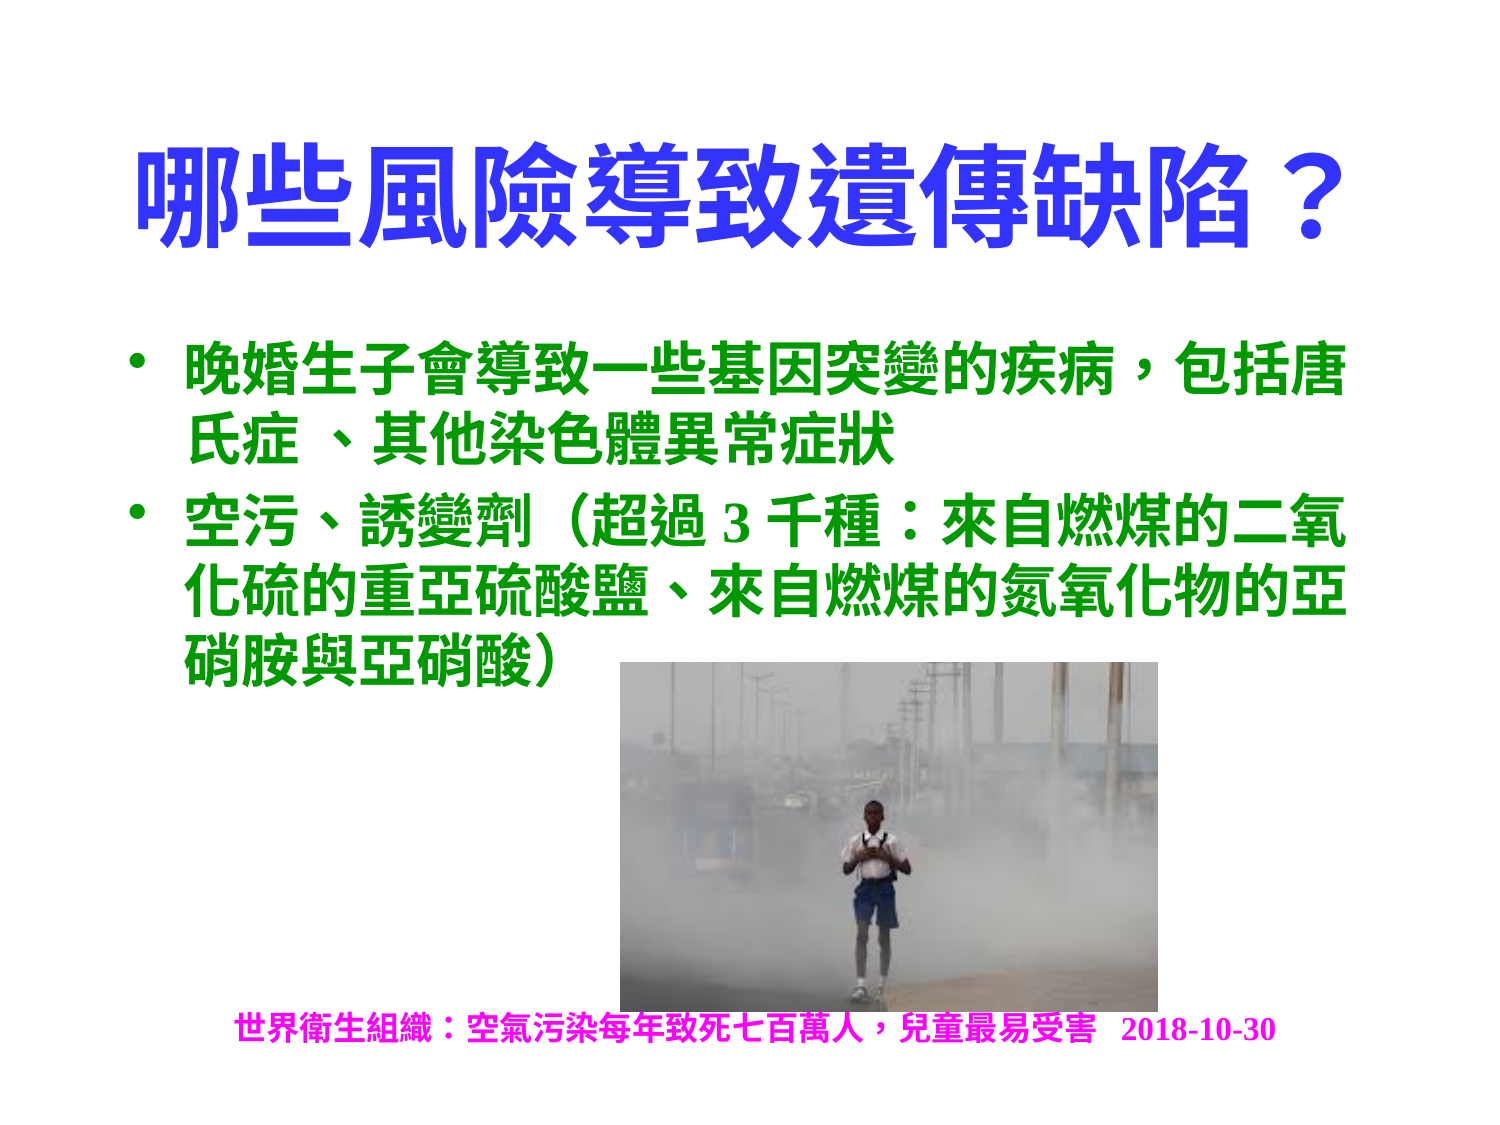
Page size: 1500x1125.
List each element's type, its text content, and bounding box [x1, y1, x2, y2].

title 哪些風險導致遺傳缺陷？ [112, 99, 1388, 288]
text_box 世界衛生組織：空氣污染每年致死七百萬人，兒童最易受害 2018-10-30 [218, 999, 1341, 1055]
picture [619, 661, 1159, 1012]
list 晚婚生子會導致一些基因突變的疾病，包括唐氏症 、其他染色體異常症狀 空污、誘變劑（超過3千種：來自燃煤的二氧化硫的重亞硫酸鹽、來自燃煤的氮氧化物的亞硝胺與亞硝酸） [112, 324, 1388, 1000]
